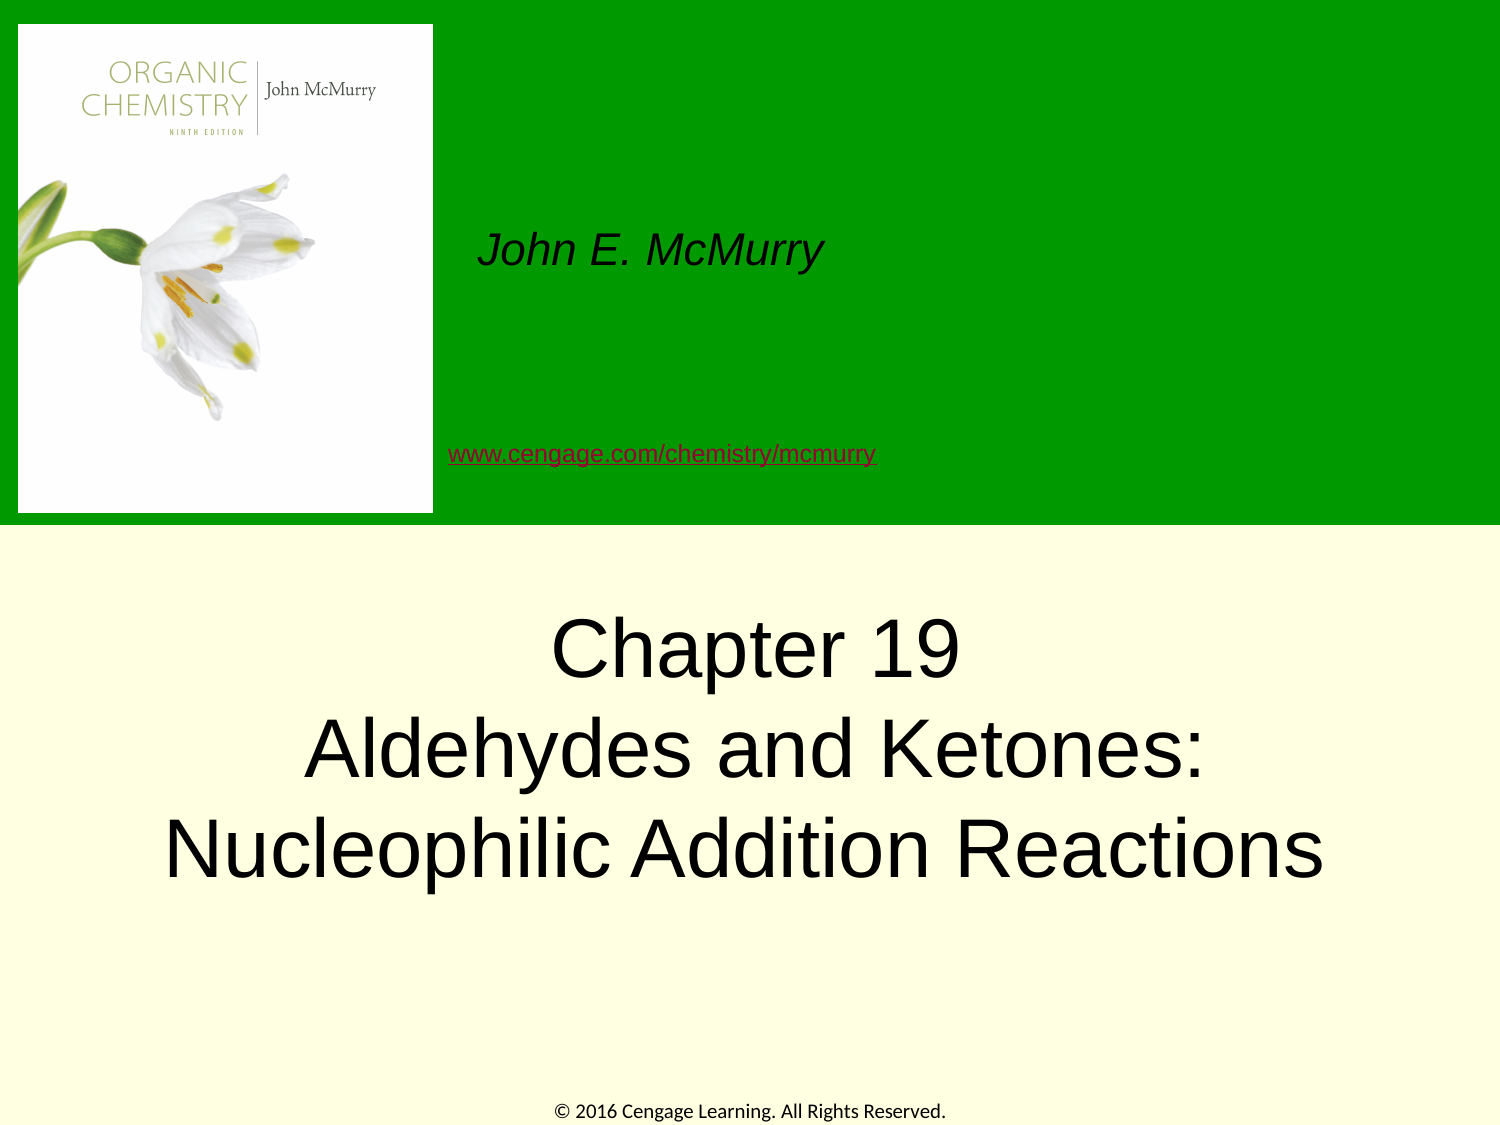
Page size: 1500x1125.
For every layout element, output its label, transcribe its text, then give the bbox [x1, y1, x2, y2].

picture [18, 24, 433, 513]
title Chapter 19 Aldehydes and Ketones: Nucleophilic Addition Reactions [112, 562, 1400, 925]
